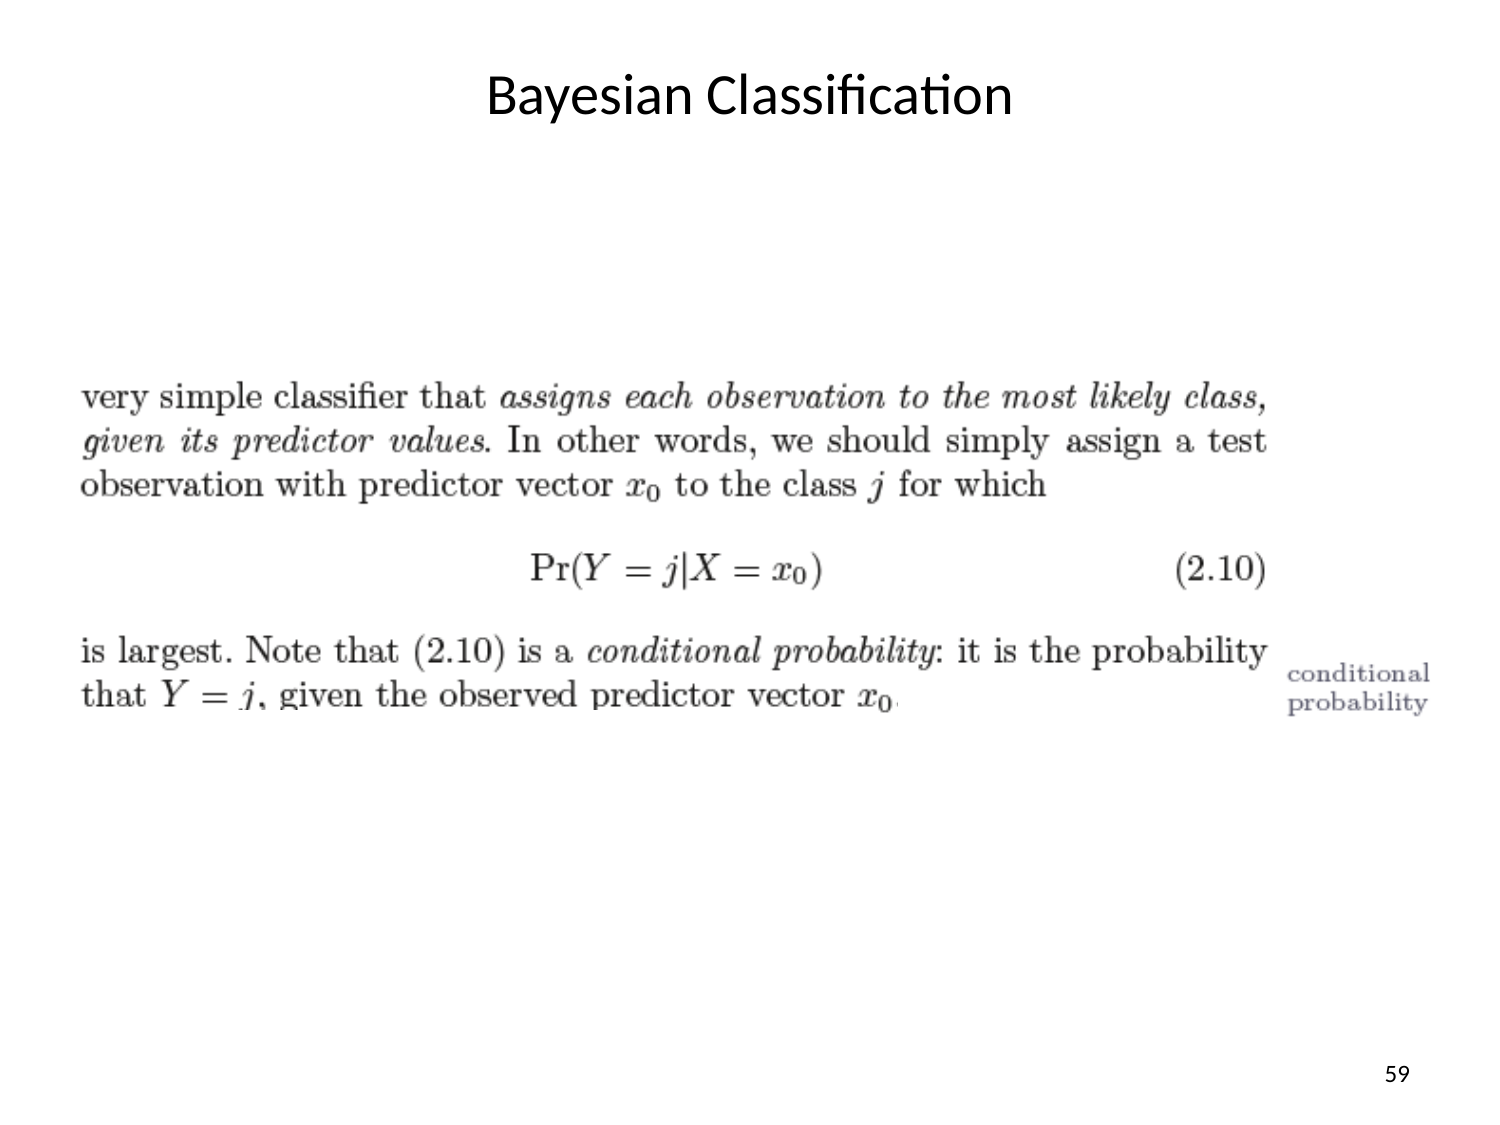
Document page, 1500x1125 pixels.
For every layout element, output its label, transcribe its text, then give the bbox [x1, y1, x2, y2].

slide_number 59 [1074, 1042, 1425, 1103]
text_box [14, 376, 1485, 788]
title Bayesian Classification [75, 45, 1425, 138]
